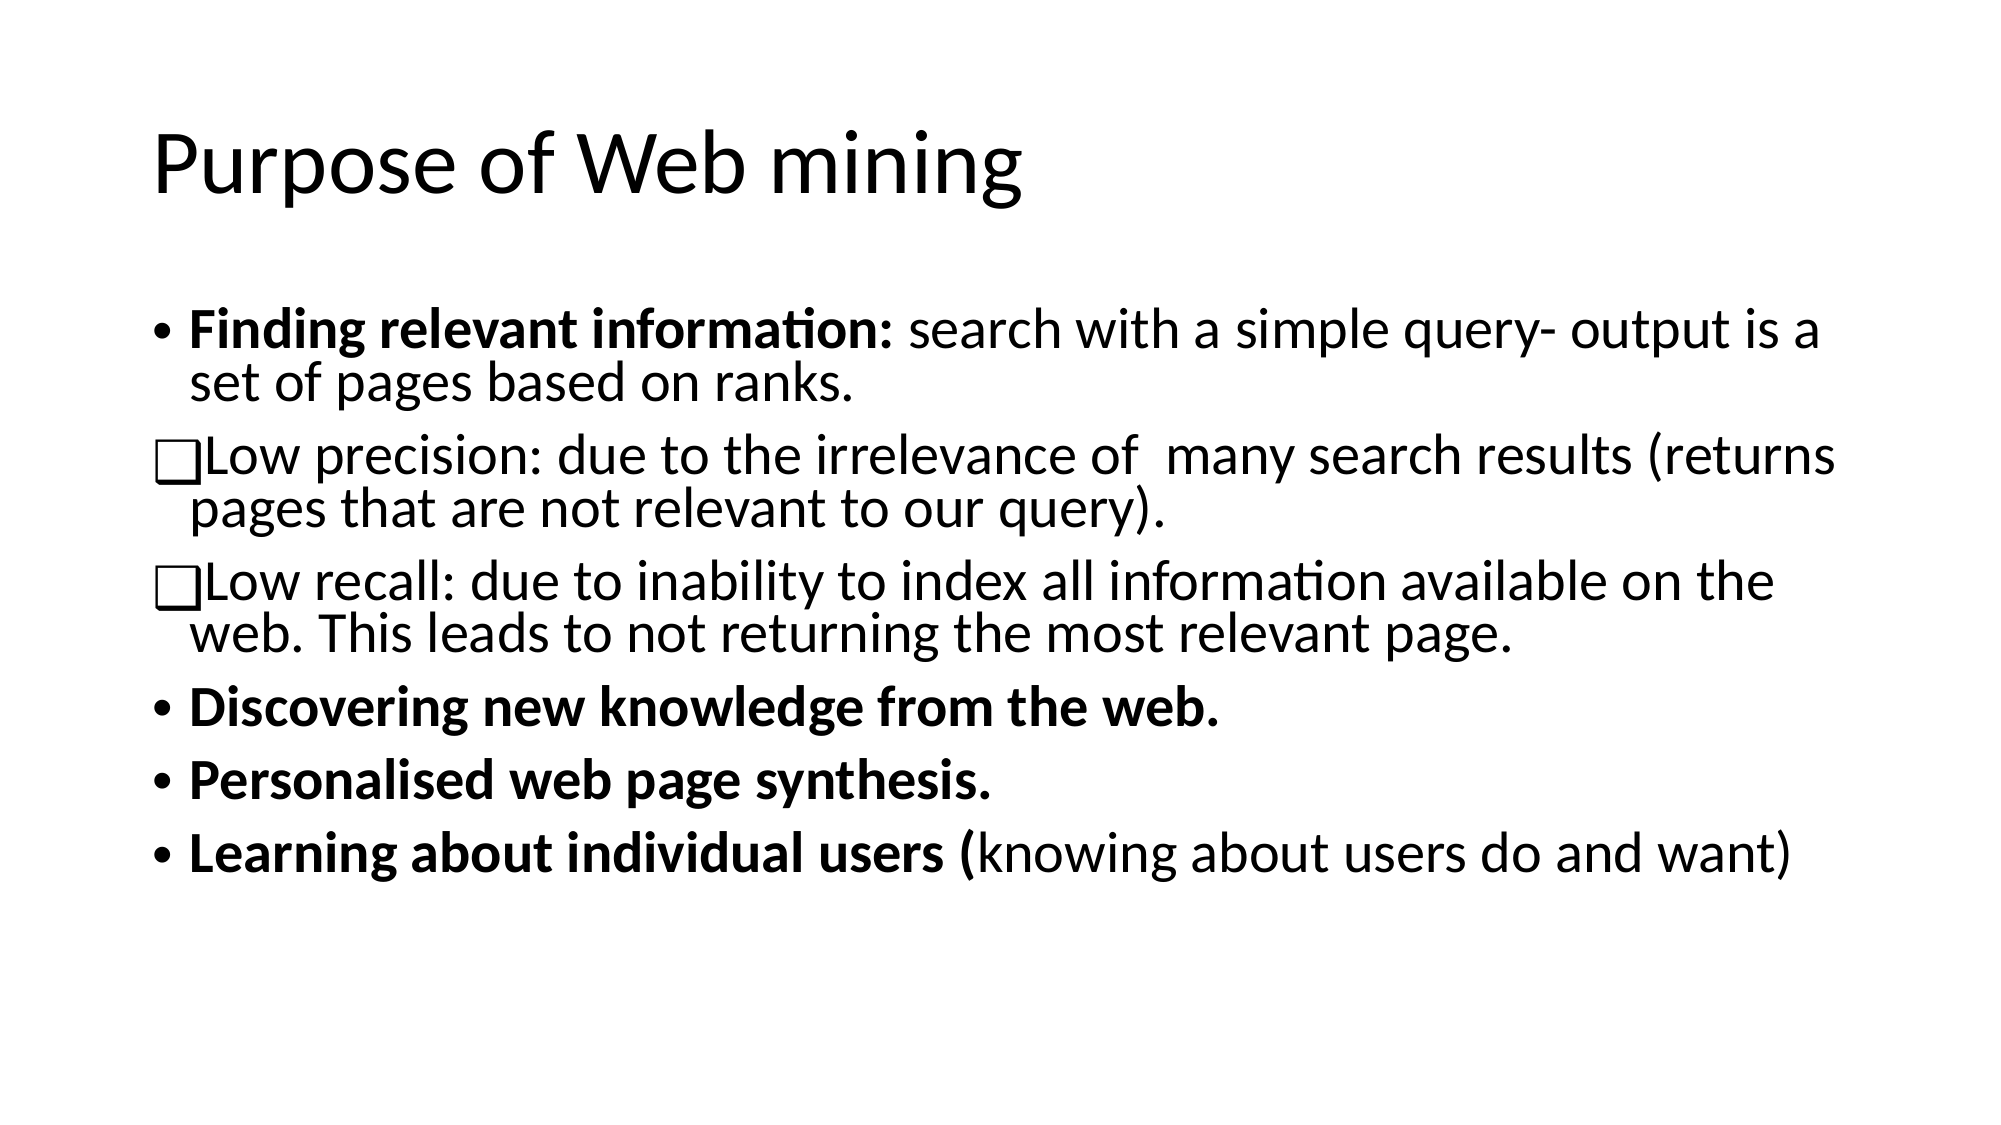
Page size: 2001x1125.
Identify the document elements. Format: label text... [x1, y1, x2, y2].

list Finding relevant information: search with a simple query- output is a set of pages based on ranks. Low precision: due to the irrelevance of many search results (returns pages that are not relevant to our query). Low recall: due to inability to index all information available on the web. This leads to not returning the most relevant page. Discovering new knowledge from the web. Personalised web page synthesis. Learning about individual users (knowing about users do and want) [137, 299, 1863, 1014]
title Purpose of Web mining [137, 59, 1863, 278]
